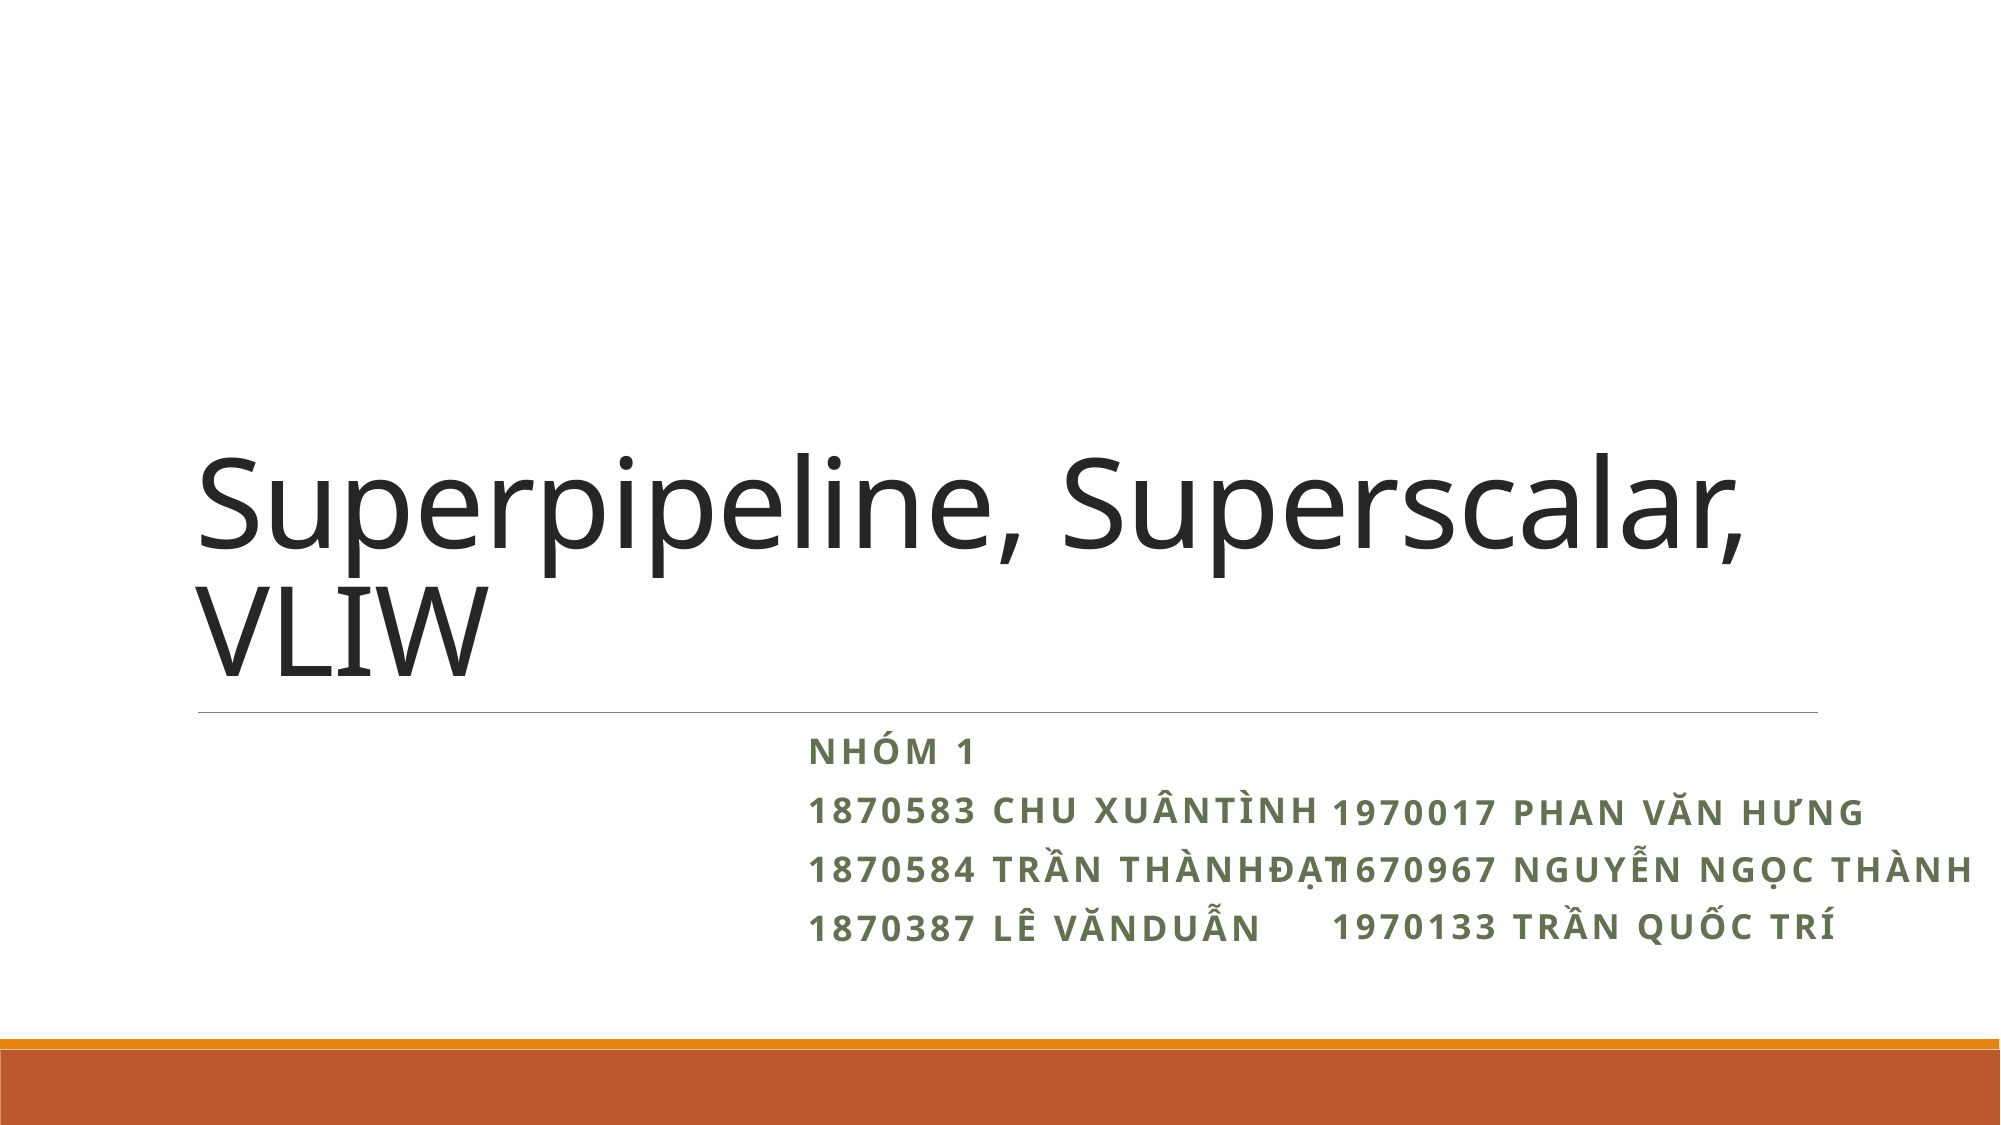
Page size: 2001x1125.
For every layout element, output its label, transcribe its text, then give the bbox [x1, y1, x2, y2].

text_box 1970017 PHAN VĂN HƯNG 1670967 NGUYỄN NGỌC THÀNH 1970133 TRẦN QUỐC TRÍ [1316, 726, 2000, 957]
title Superpipeline, Superscalar, VLIW [180, 124, 1830, 710]
subtitle Nhóm 1 1870583 Chu XuânTình 1870584 Trần ThànhĐạt 1870387 Lê vănDuẫn [792, 726, 1316, 957]
